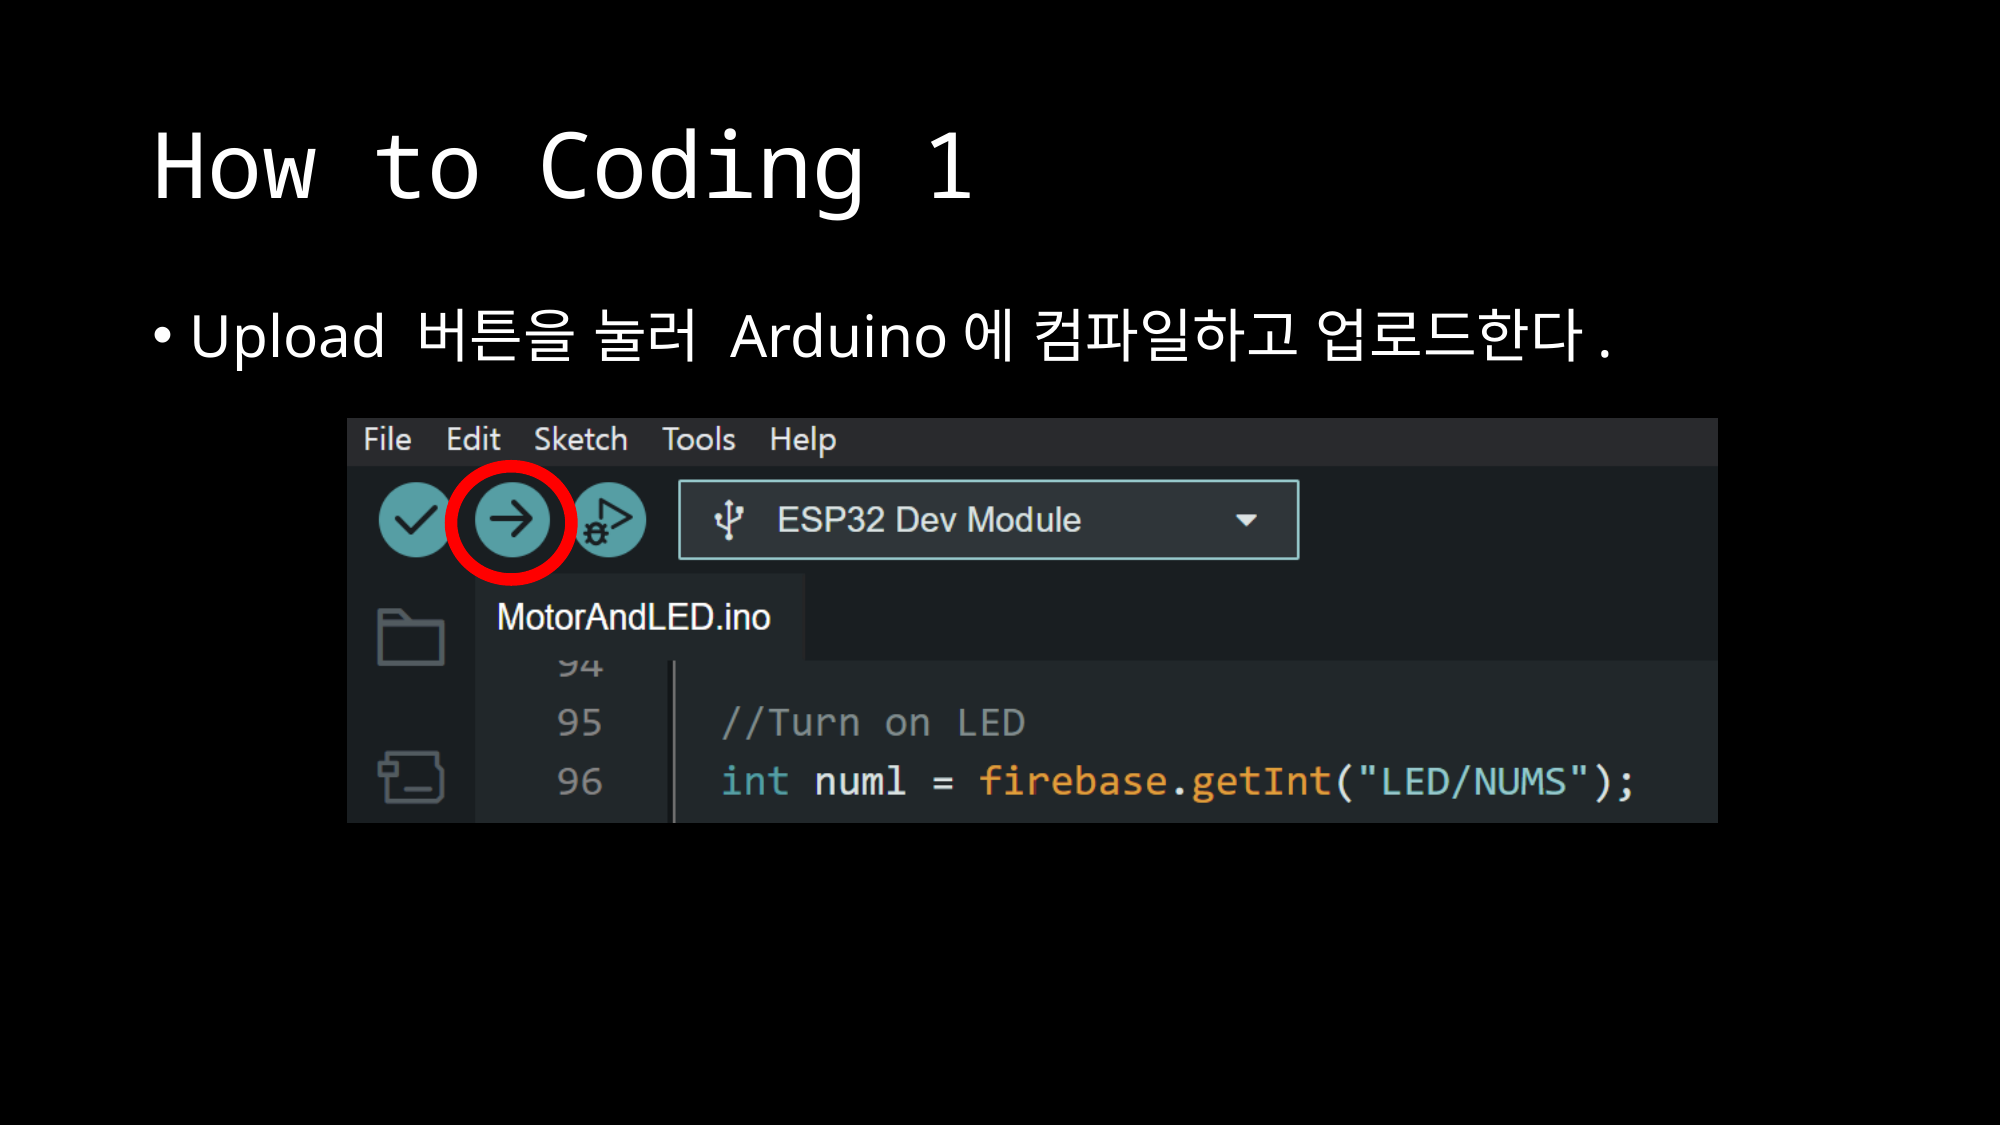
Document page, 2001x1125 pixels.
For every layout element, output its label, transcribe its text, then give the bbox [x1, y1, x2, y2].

title How to Coding 1 [137, 59, 1863, 278]
picture [346, 418, 1719, 823]
list Upload 버튼을 눌러 Arduino에 컴파일하고 업로드한다. [137, 299, 1863, 1014]
